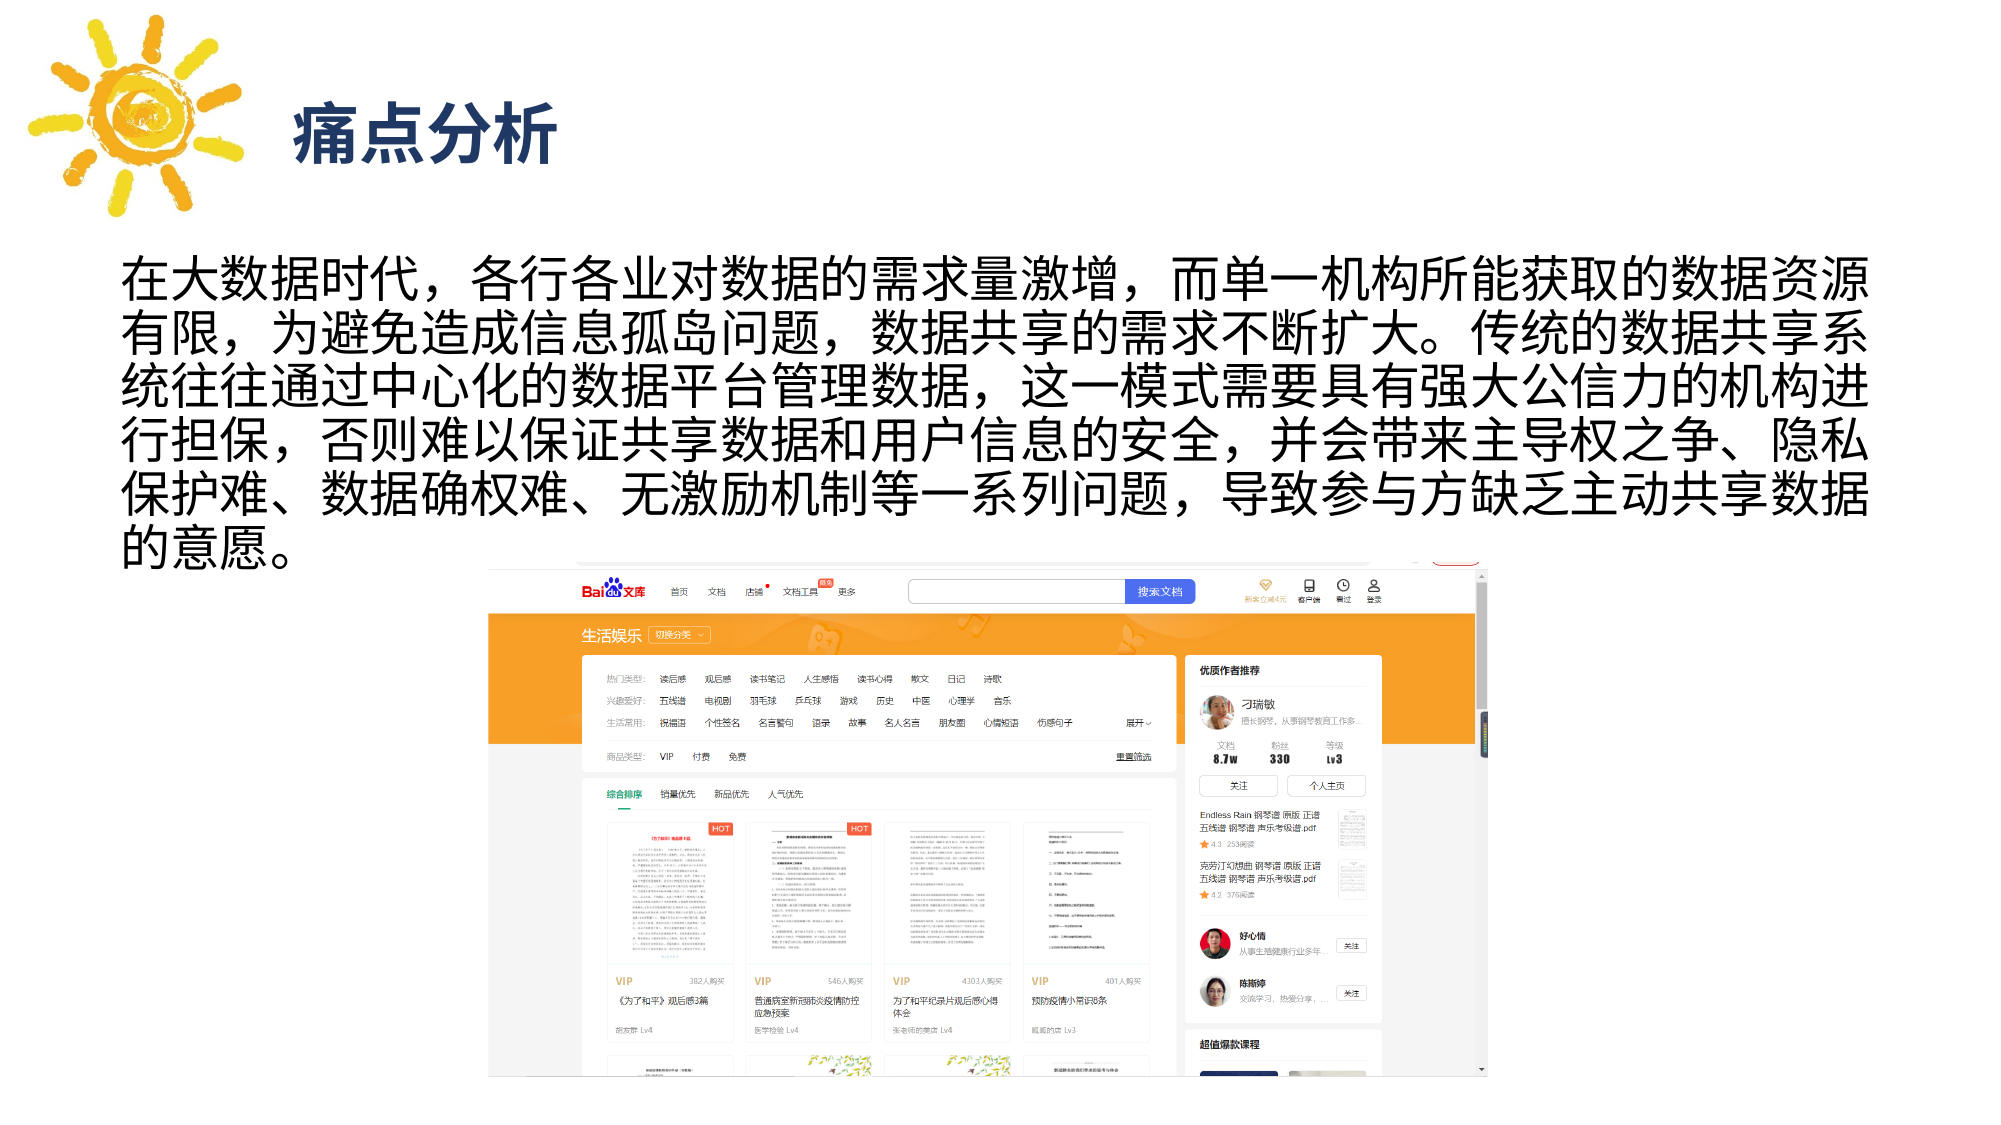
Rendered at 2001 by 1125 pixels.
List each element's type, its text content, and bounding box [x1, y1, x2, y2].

list 在大数据时代，各行各业对数据的需求量激增，而单一机构所能获取的数据资源有限，为避免造成信息孤岛问题，数据共享的需求不断扩大。传统的数据共享系统往往通过中心化的数据平台管理数据，这一模式需要具有强大公信力的机构进行担保，否则难以保证共享数据和用户信息的安全，并会带来主导权之争、隐私保护难、数据确权难、无激励机制等一系列问题，导致参与方缺乏主动共享数据的意愿。 [55, 246, 1922, 568]
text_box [19, 0, 577, 232]
picture [488, 562, 1488, 1077]
